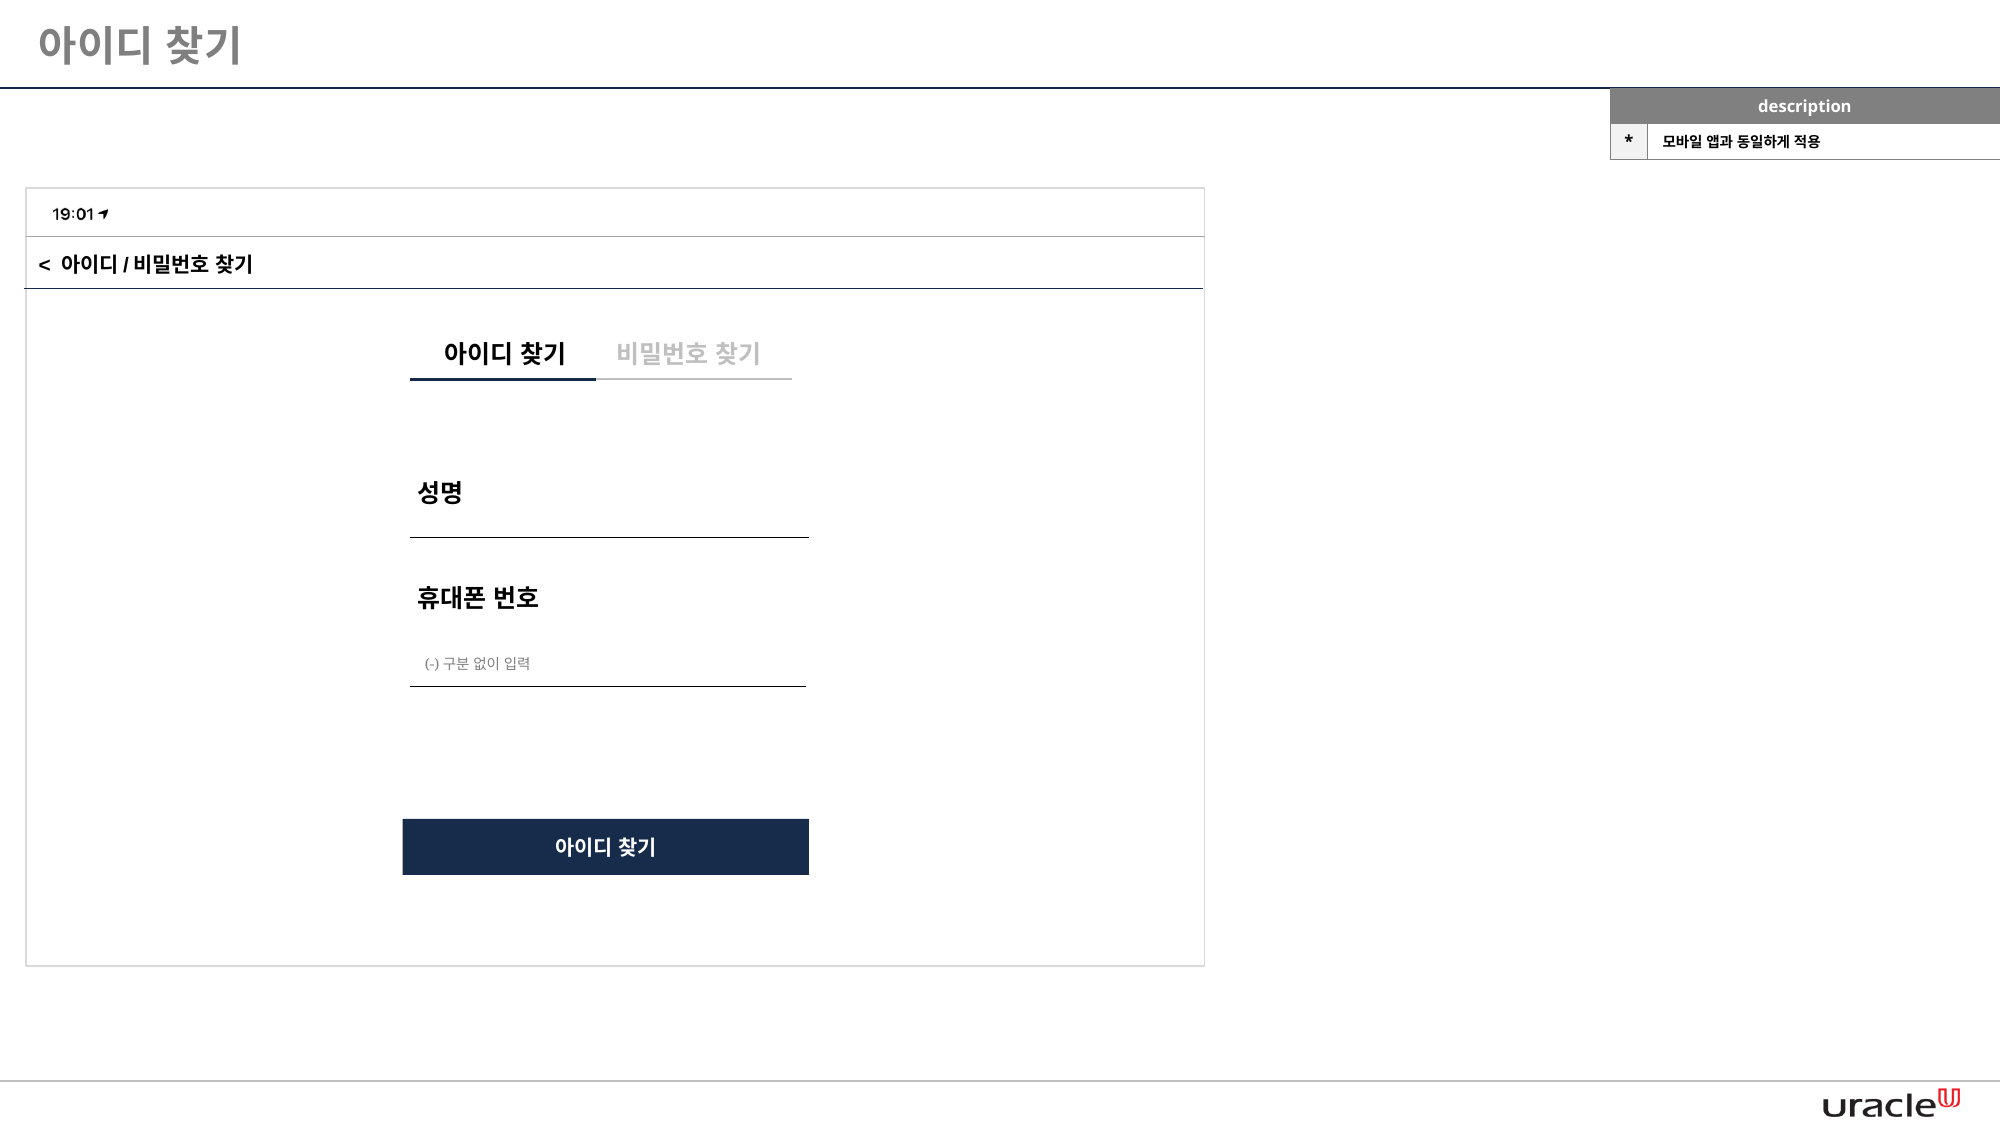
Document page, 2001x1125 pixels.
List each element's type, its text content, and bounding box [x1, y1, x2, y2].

text_box 비밀번호 찾기 [593, 331, 785, 376]
text_box 아이디 찾기 [410, 331, 593, 376]
text_box (-)구분 없이 입력 [410, 647, 601, 680]
text_box 아이디 찾기 [400, 816, 811, 877]
picture [1823, 1088, 1960, 1117]
table_header description [1611, 89, 2000, 123]
table_cell 모바일 앱과 동일하게 적용 [1648, 124, 2000, 159]
text_box 성명 [402, 469, 594, 515]
text_box < 아이디/비밀번호 찾기 [23, 244, 474, 284]
text_box 휴대폰 번호 [402, 575, 594, 620]
table_cell * [1611, 124, 1647, 159]
list 아이디 찾기 [23, 4, 1979, 85]
picture [27, 189, 159, 226]
